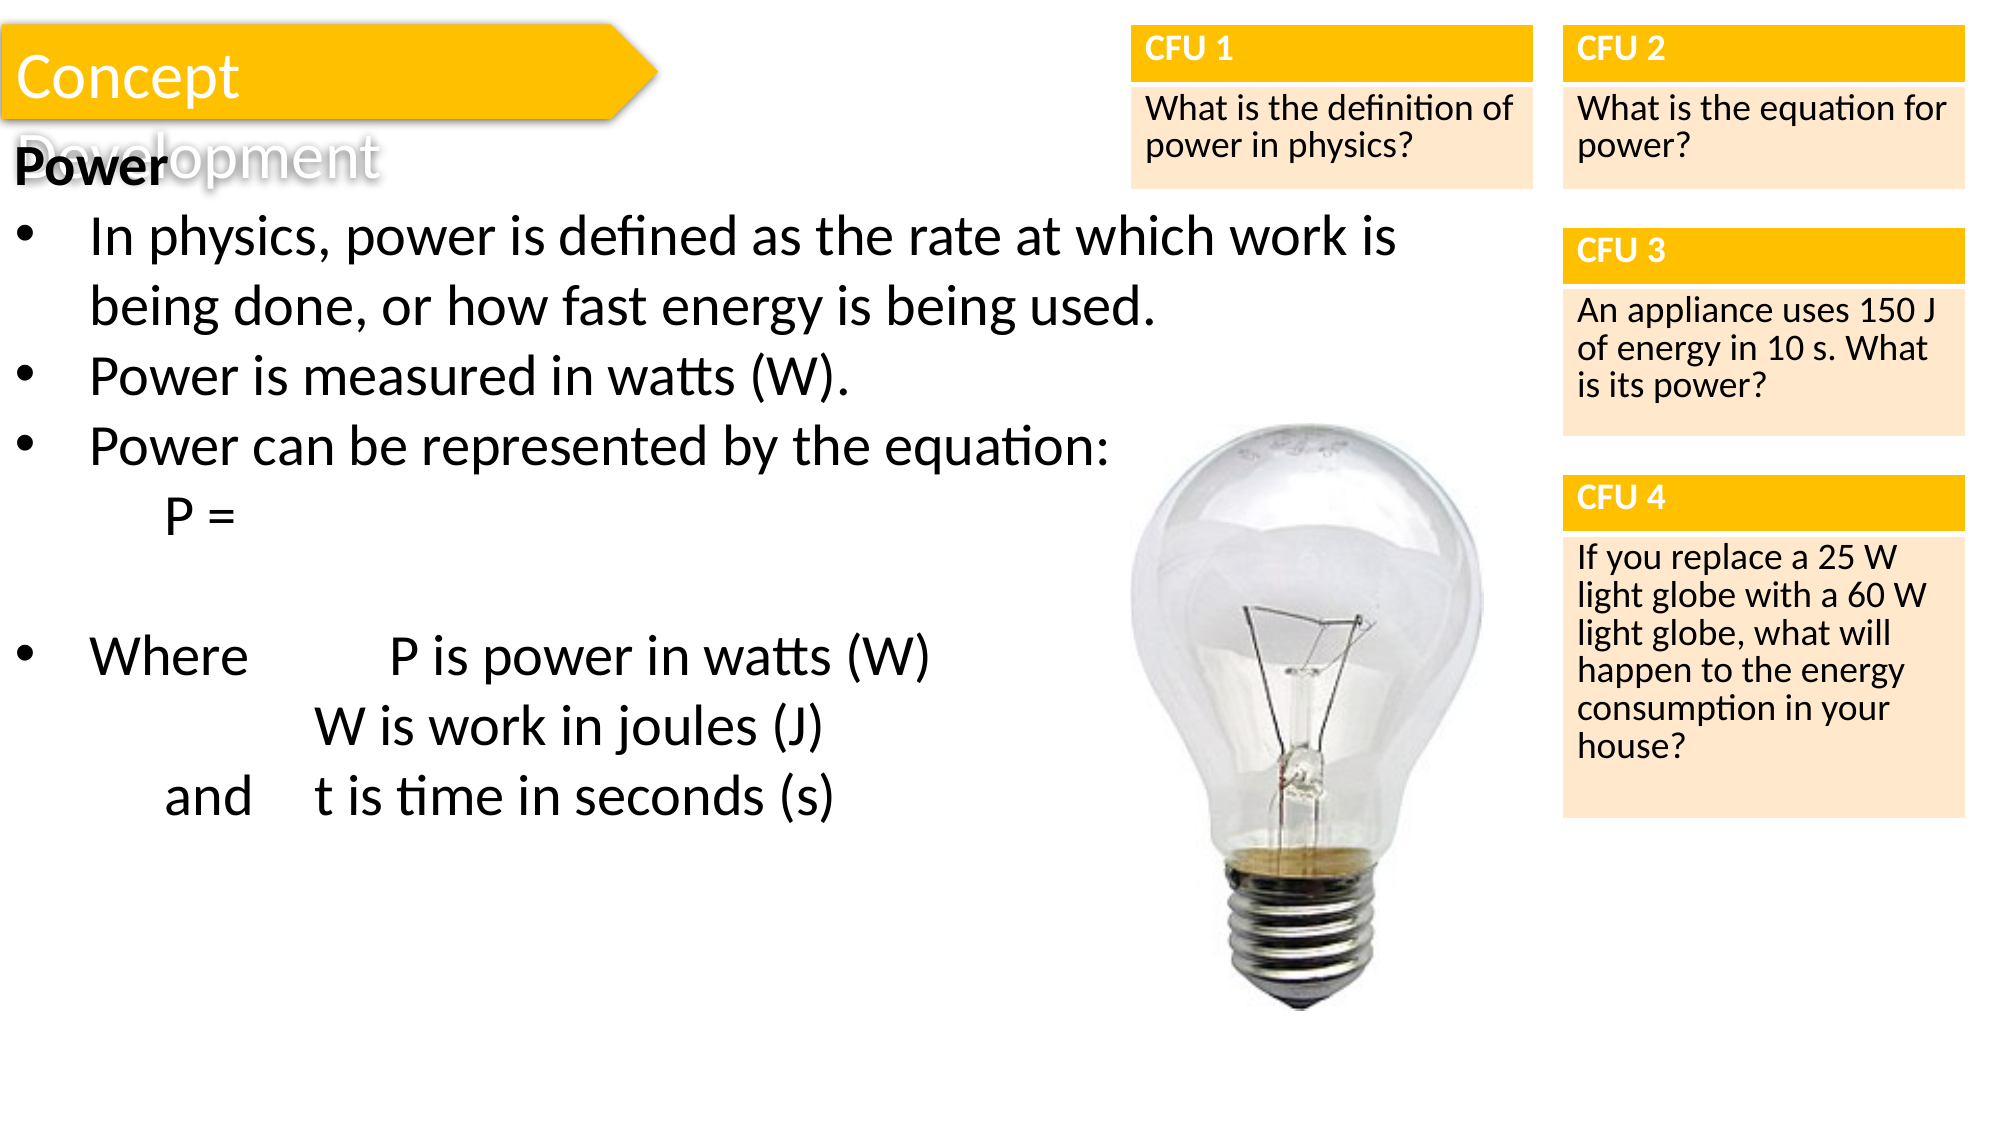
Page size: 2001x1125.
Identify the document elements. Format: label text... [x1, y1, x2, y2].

table_header CFU 2 [1563, 25, 1965, 82]
picture [1129, 423, 1485, 1011]
table_cell If you replace a 25 W light globe with a 60 W light globe, what will happen to the energy consumption in your house? [1563, 537, 1965, 818]
text_box Concept Development [1, 24, 658, 119]
table_header CFU 3 [1563, 228, 1965, 284]
table_cell What is the definition of power in physics? [1131, 87, 1533, 189]
table_cell An appliance uses 150 J of energy in 10 s. What is its power? [1563, 289, 1965, 436]
table_header CFU 4 [1563, 475, 1965, 531]
table_header CFU 1 [1131, 25, 1533, 82]
table_cell What is the equation for power? [1563, 87, 1965, 189]
